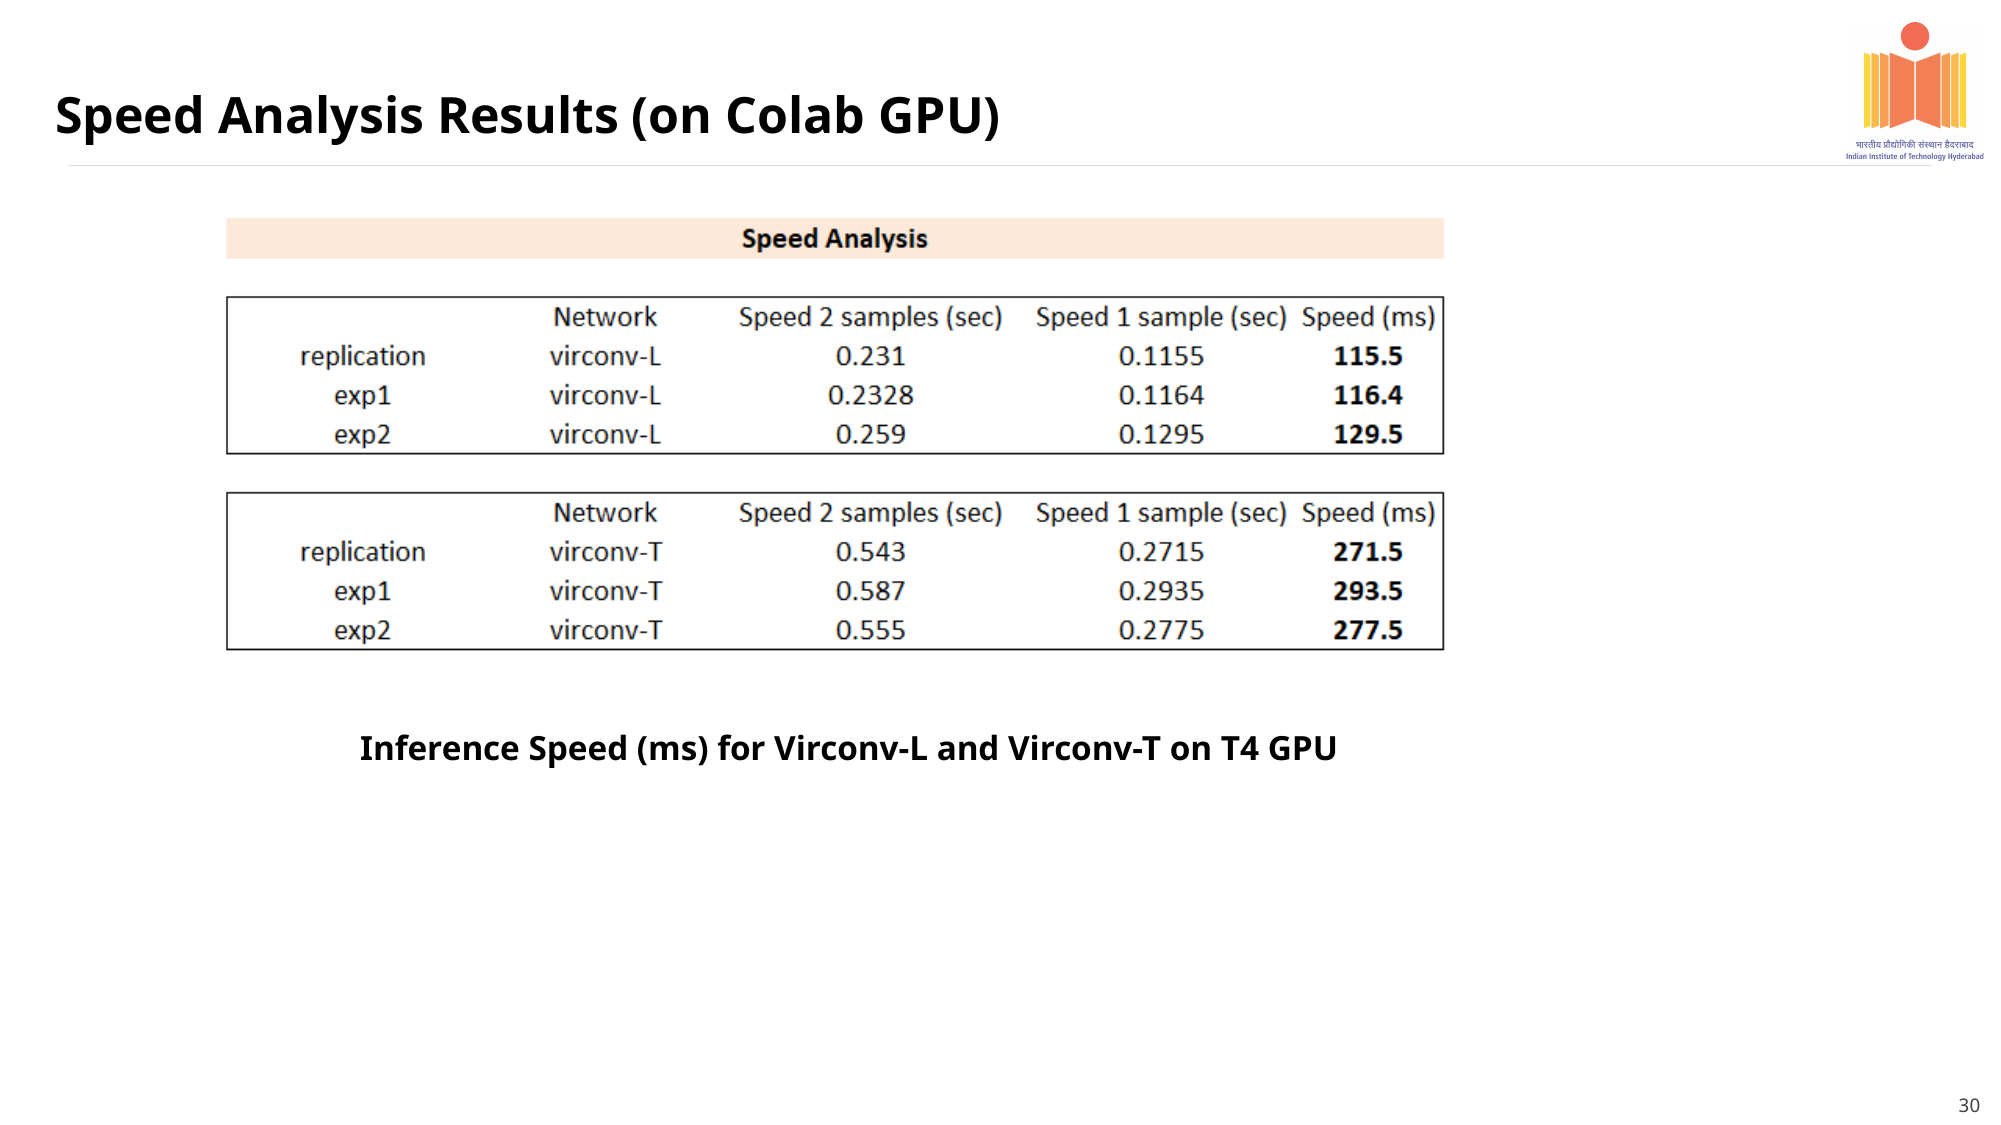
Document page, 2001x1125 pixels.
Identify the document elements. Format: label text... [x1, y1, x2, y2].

text_box Speed Analysis Results (on Colab GPU) [40, 76, 1659, 151]
picture [214, 201, 1485, 721]
text_box Inference Speed (ms) for Virconv-L and Virconv-T on T4 GPU [337, 721, 1363, 775]
text_box VirConv-L Training (Replication) [1846, 22, 1984, 161]
slide_number 30 [1938, 1076, 2000, 1125]
